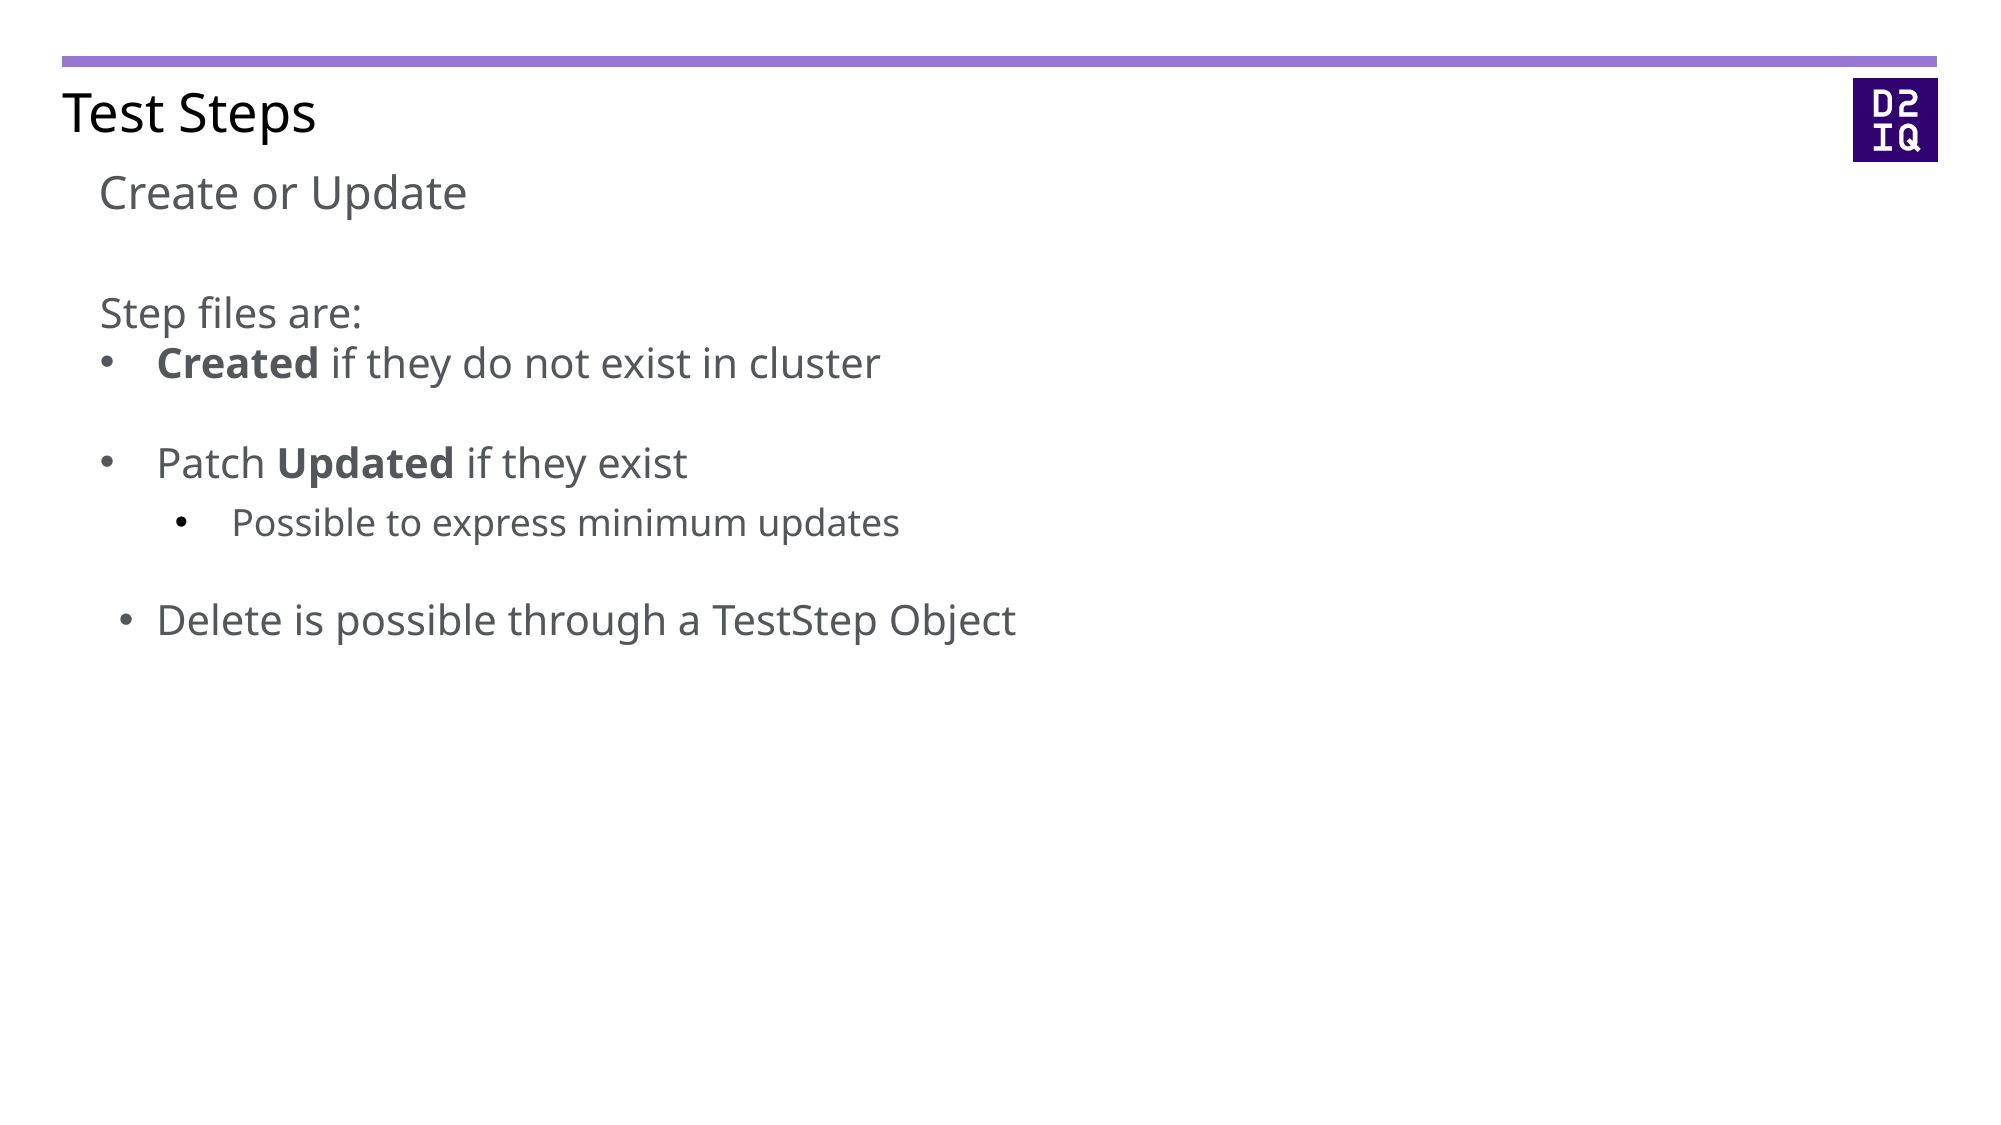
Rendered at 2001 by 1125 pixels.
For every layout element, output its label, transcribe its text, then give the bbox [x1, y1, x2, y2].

list Create or Update [61, 163, 1838, 224]
picture [1853, 78, 1938, 162]
list Step files are: Created if they do not exist in cluster Patch Updated if they exist Possible to express minimum updates Delete is possible through a TestStep Object [62, 286, 1937, 1037]
title Test Steps [62, 78, 1838, 162]
